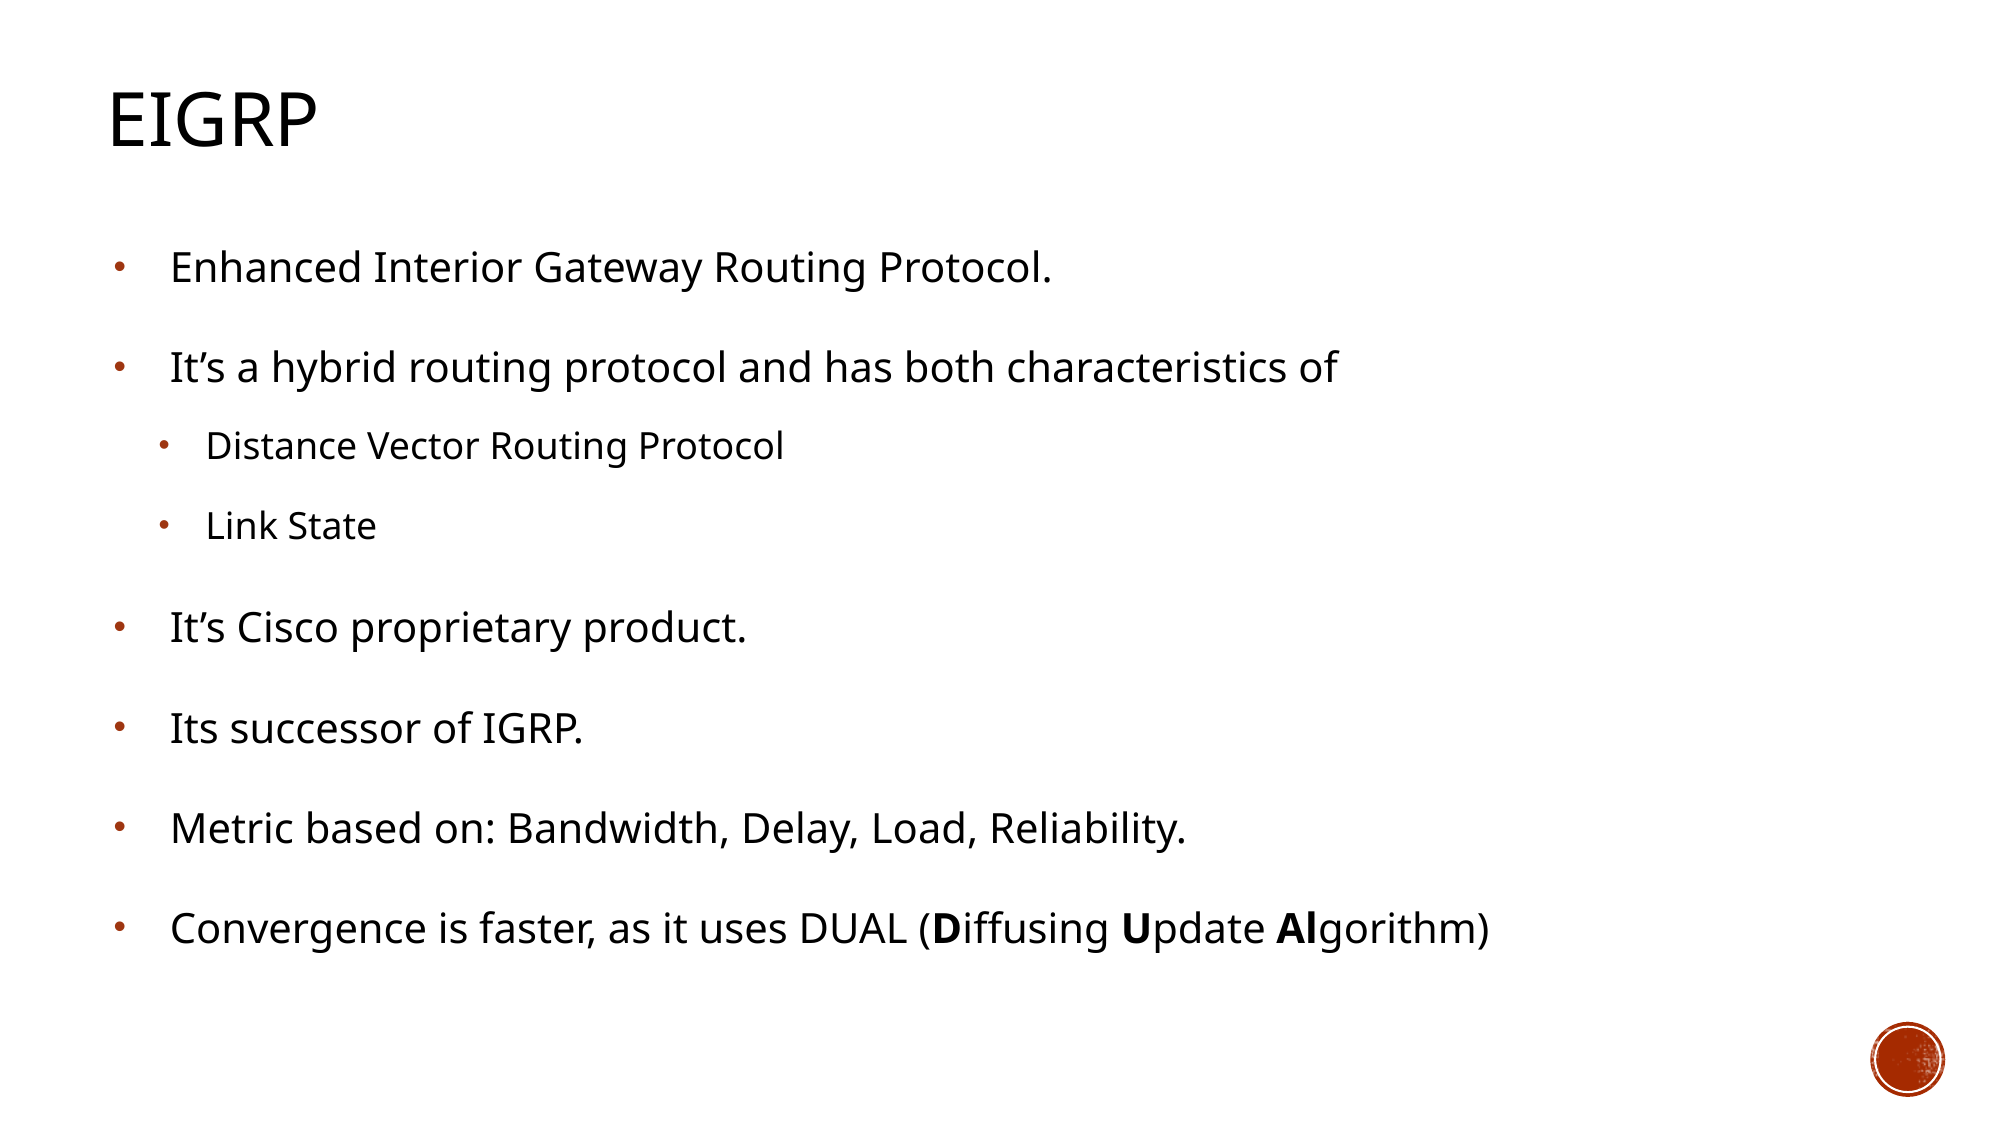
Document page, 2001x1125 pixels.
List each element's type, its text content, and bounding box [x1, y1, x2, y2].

title EIGRP [91, 36, 1856, 209]
list Enhanced Interior Gateway Routing Protocol. It’s a hybrid routing protocol and has both characteristics of Distance Vector Routing Protocol Link State It’s Cisco proprietary product. Its successor of IGRP. Metric based on: Bandwidth, Delay, Load, Reliability. Convergence is faster, as it uses DUAL (Diffusing Update Algorithm) [98, 208, 1863, 1077]
